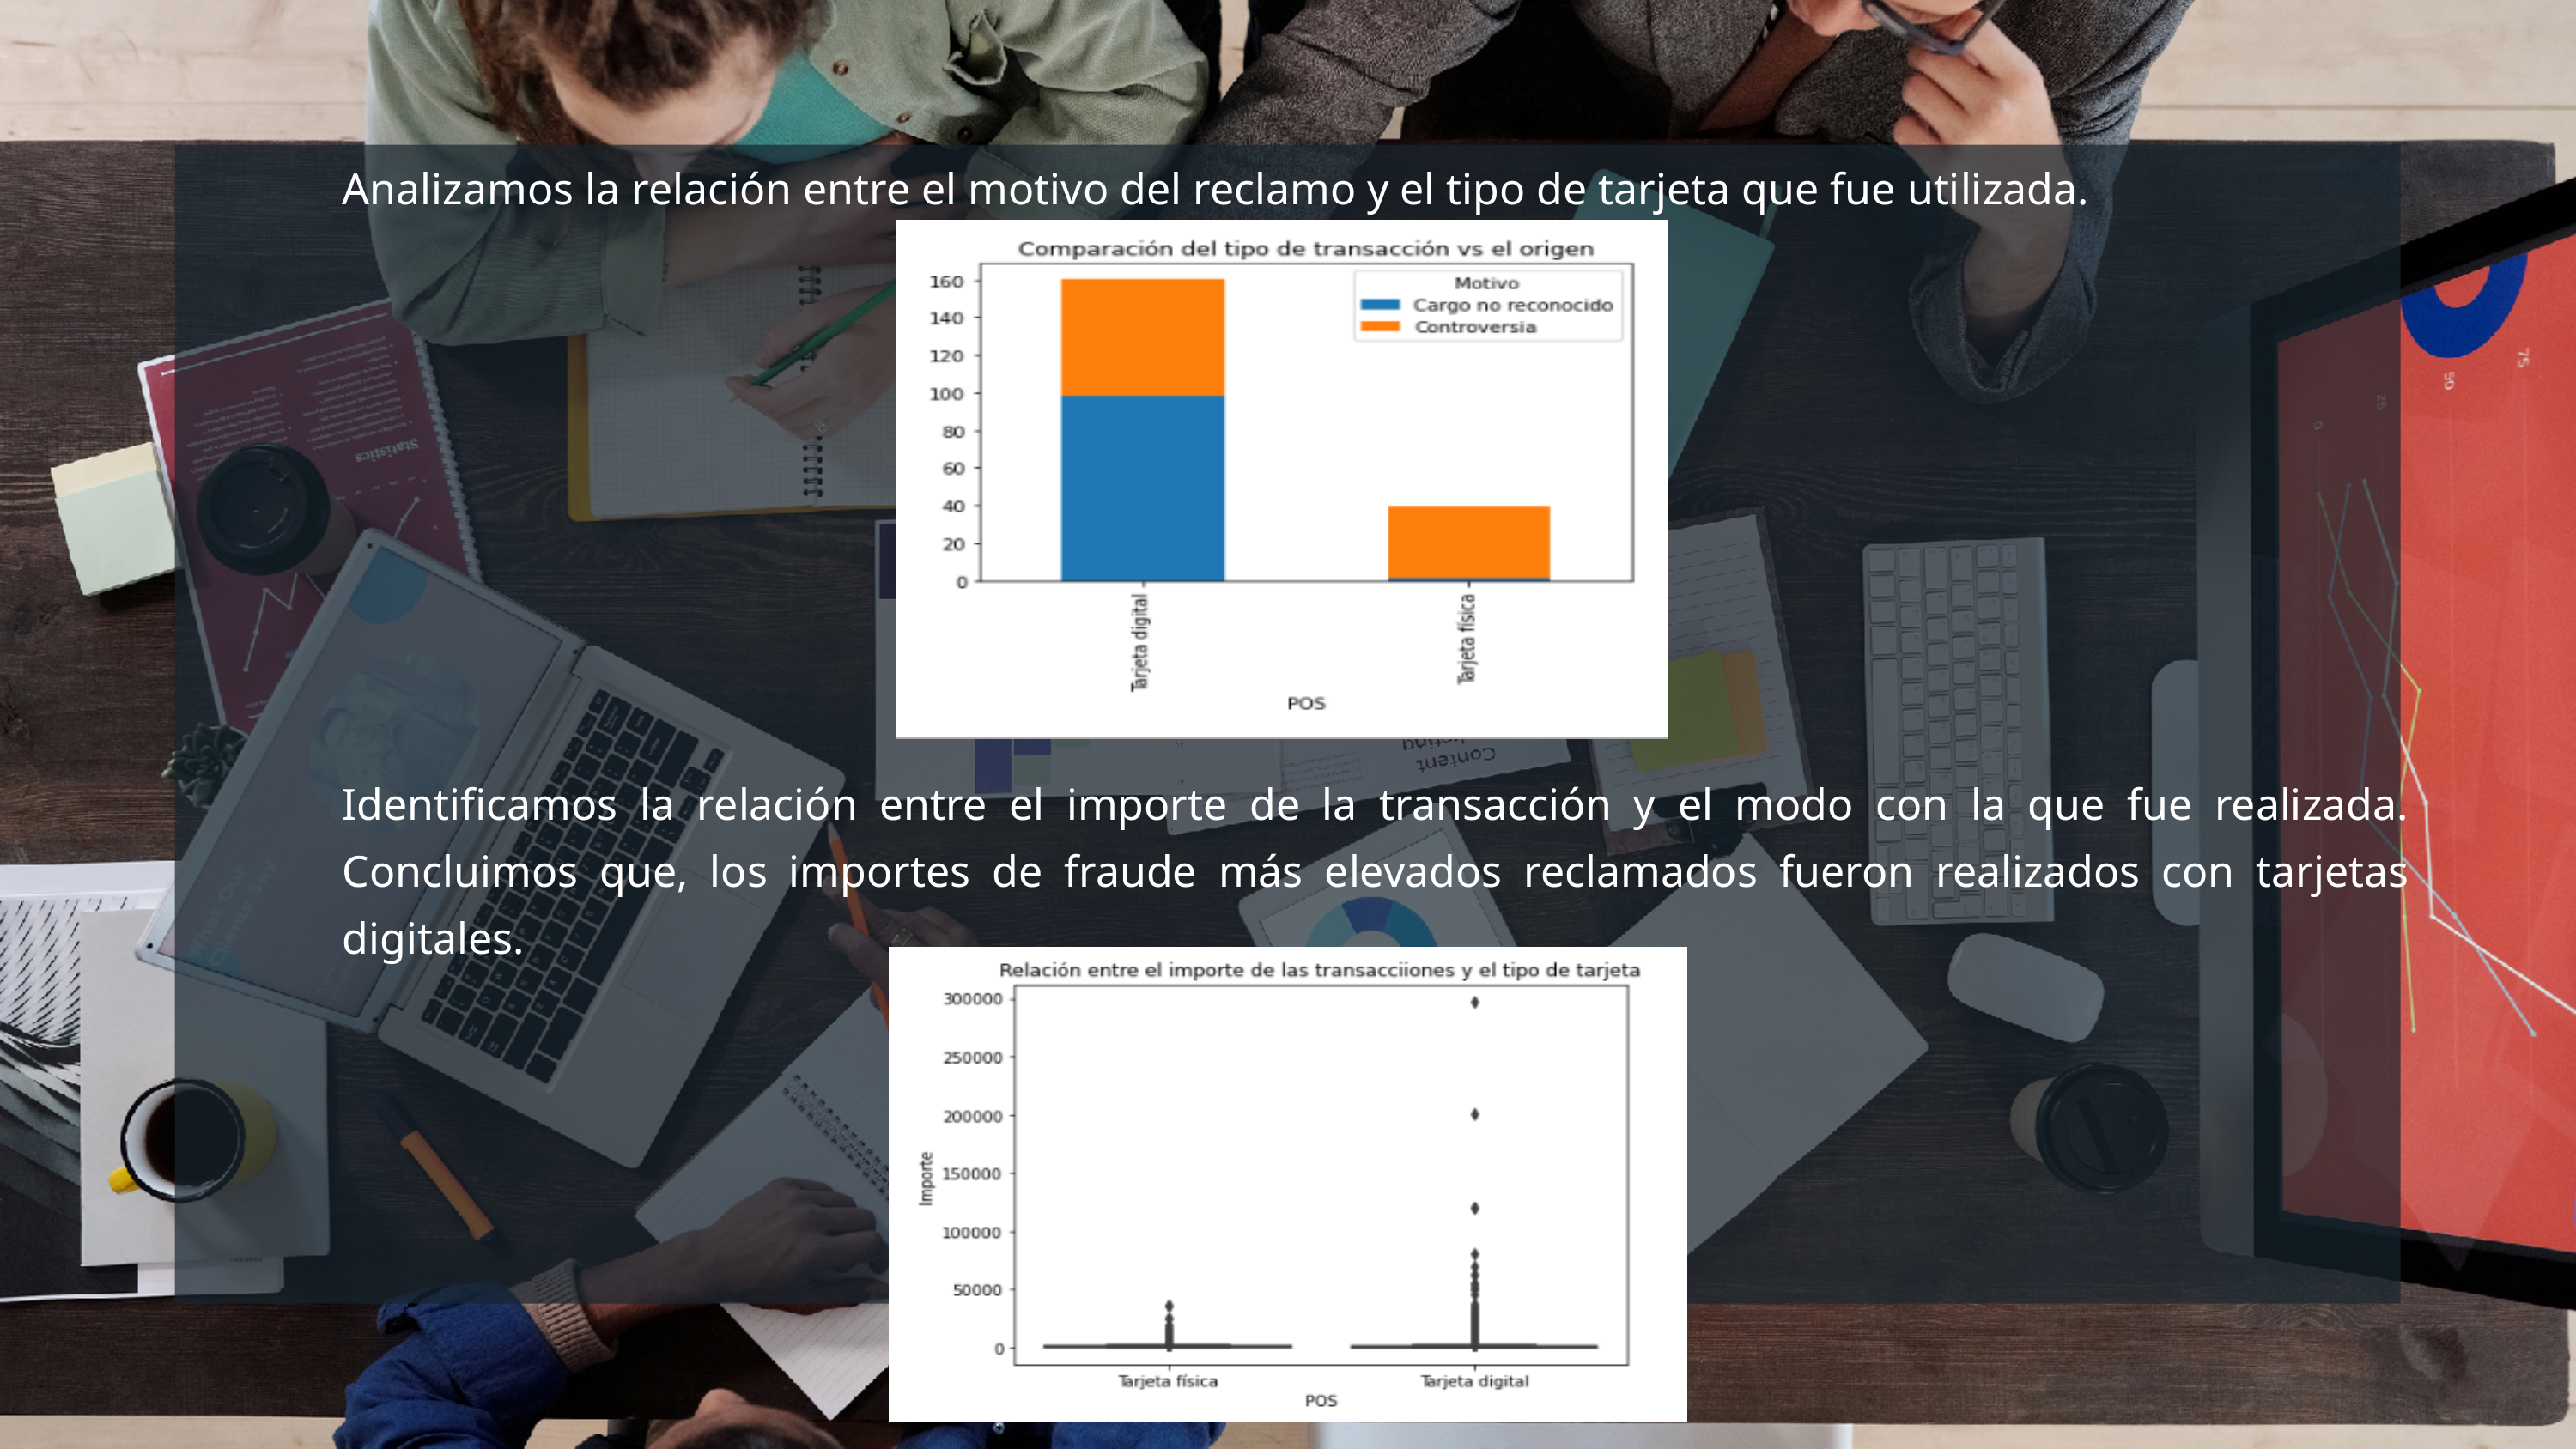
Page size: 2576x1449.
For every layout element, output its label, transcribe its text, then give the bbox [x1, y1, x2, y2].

text_box Analizamos la relación entre el motivo del reclamo y el tipo de tarjeta que fue utilizada. [340, 144, 2403, 214]
picture [0, 0, 2576, 1449]
text_box Identificamos la relación entre el importe de la transacción y el modo con la que fue realizada. Concluimos que, los importes de fraude más elevados reclamados fueron realizados con tarjetas digitales. [340, 760, 2433, 963]
